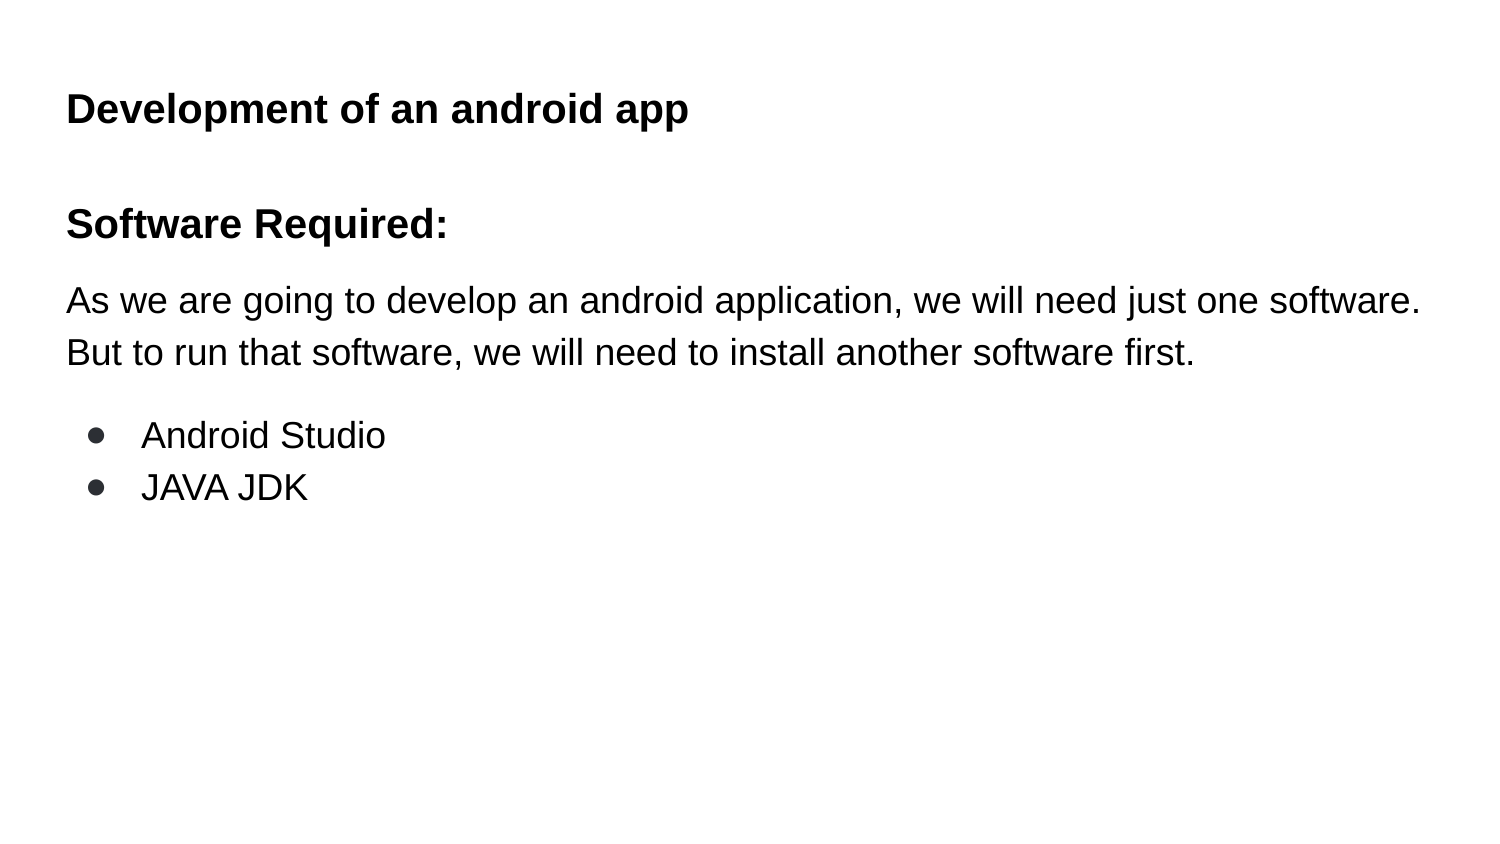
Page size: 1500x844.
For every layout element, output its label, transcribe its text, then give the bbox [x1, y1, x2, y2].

list Development of an android app Software Required: As we are going to develop an android application, we will need just one software. But to run that software, we will need to install another software first. Android Studio JAVA JDK [51, 59, 1449, 750]
